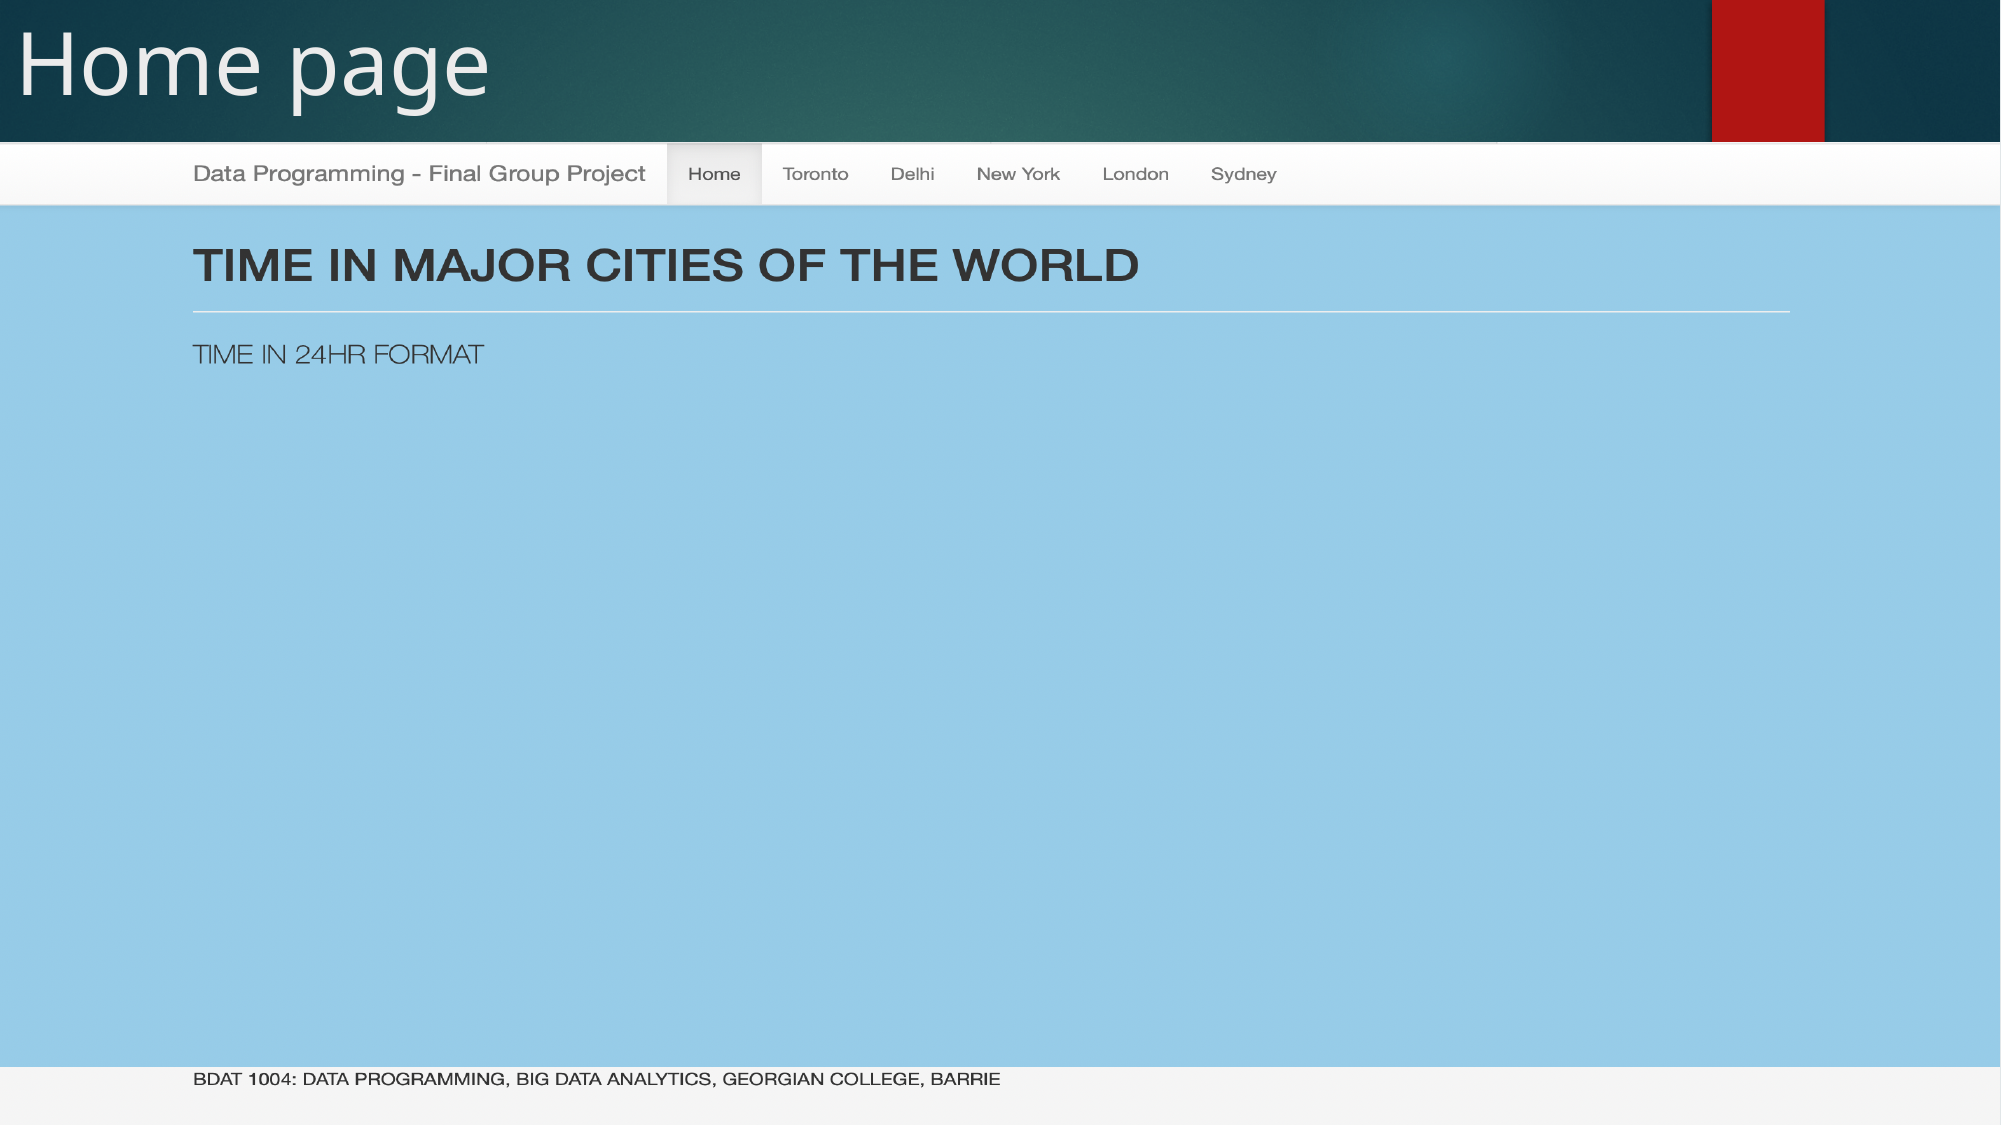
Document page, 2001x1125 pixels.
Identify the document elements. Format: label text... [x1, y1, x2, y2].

title Home page [0, 0, 2000, 140]
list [0, 142, 2000, 1125]
